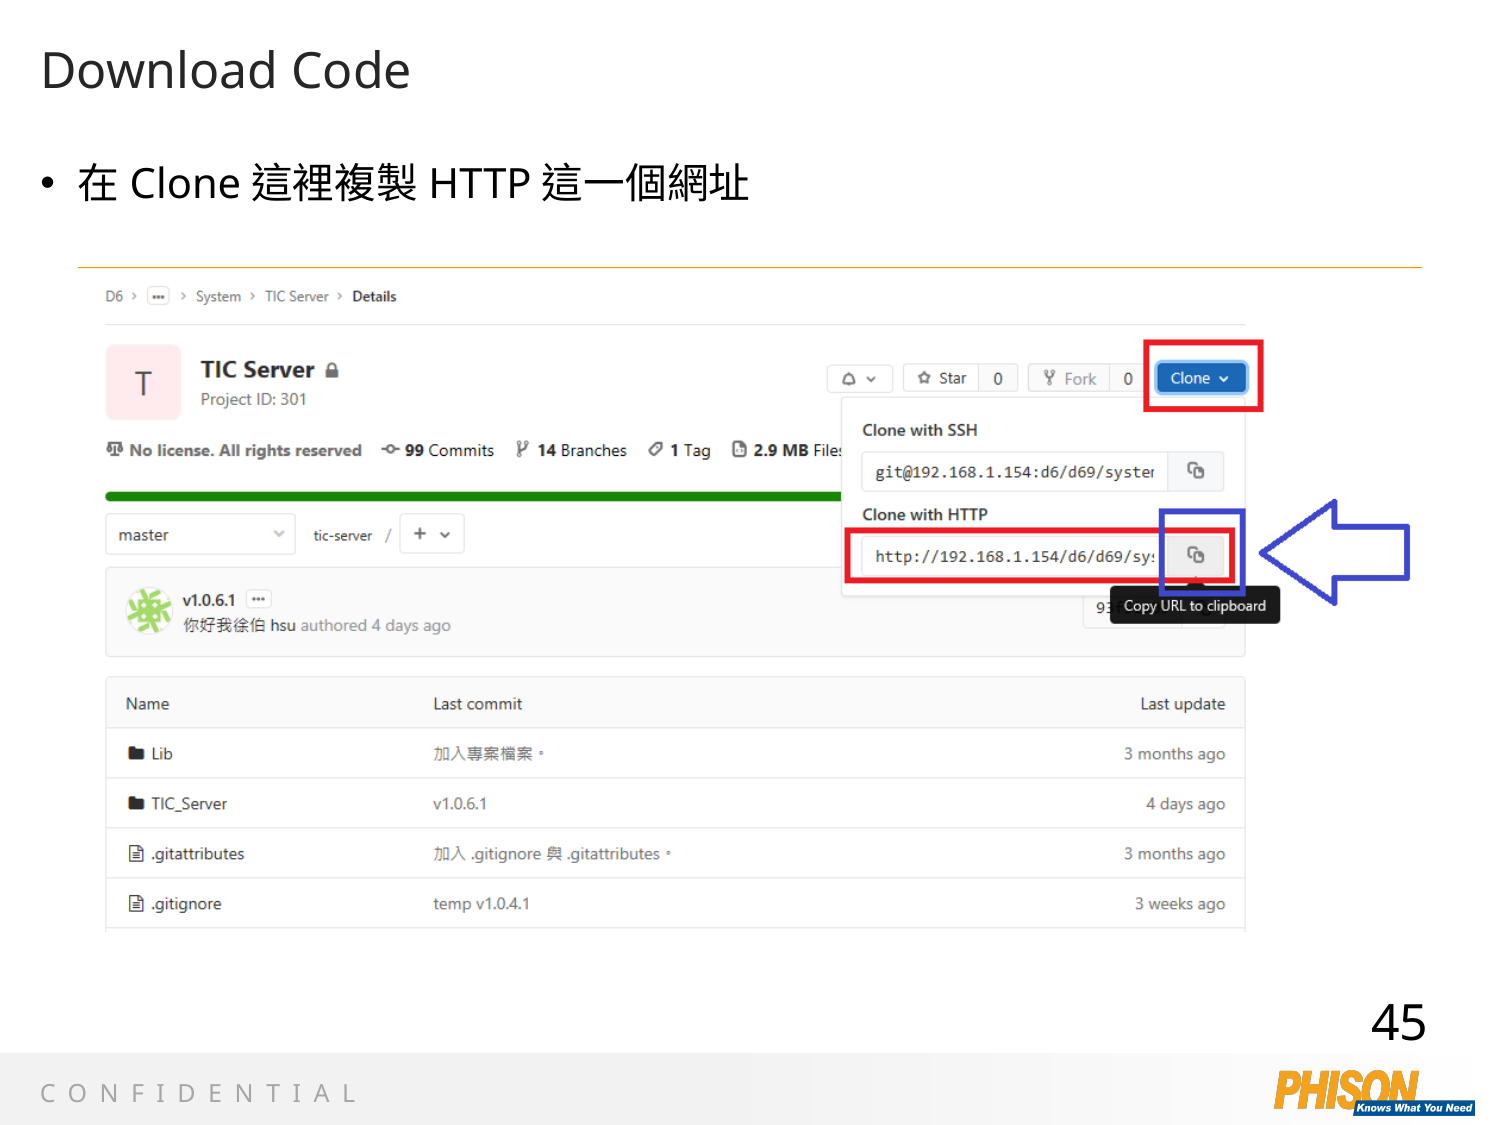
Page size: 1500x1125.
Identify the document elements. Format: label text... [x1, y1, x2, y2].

list 在Clone這裡複製HTTP這一個網址 [25, 154, 1475, 1008]
title Download Code [25, 20, 1475, 125]
picture [1274, 1070, 1475, 1116]
slide_number 45 [1105, 982, 1443, 1043]
picture [78, 267, 1422, 932]
